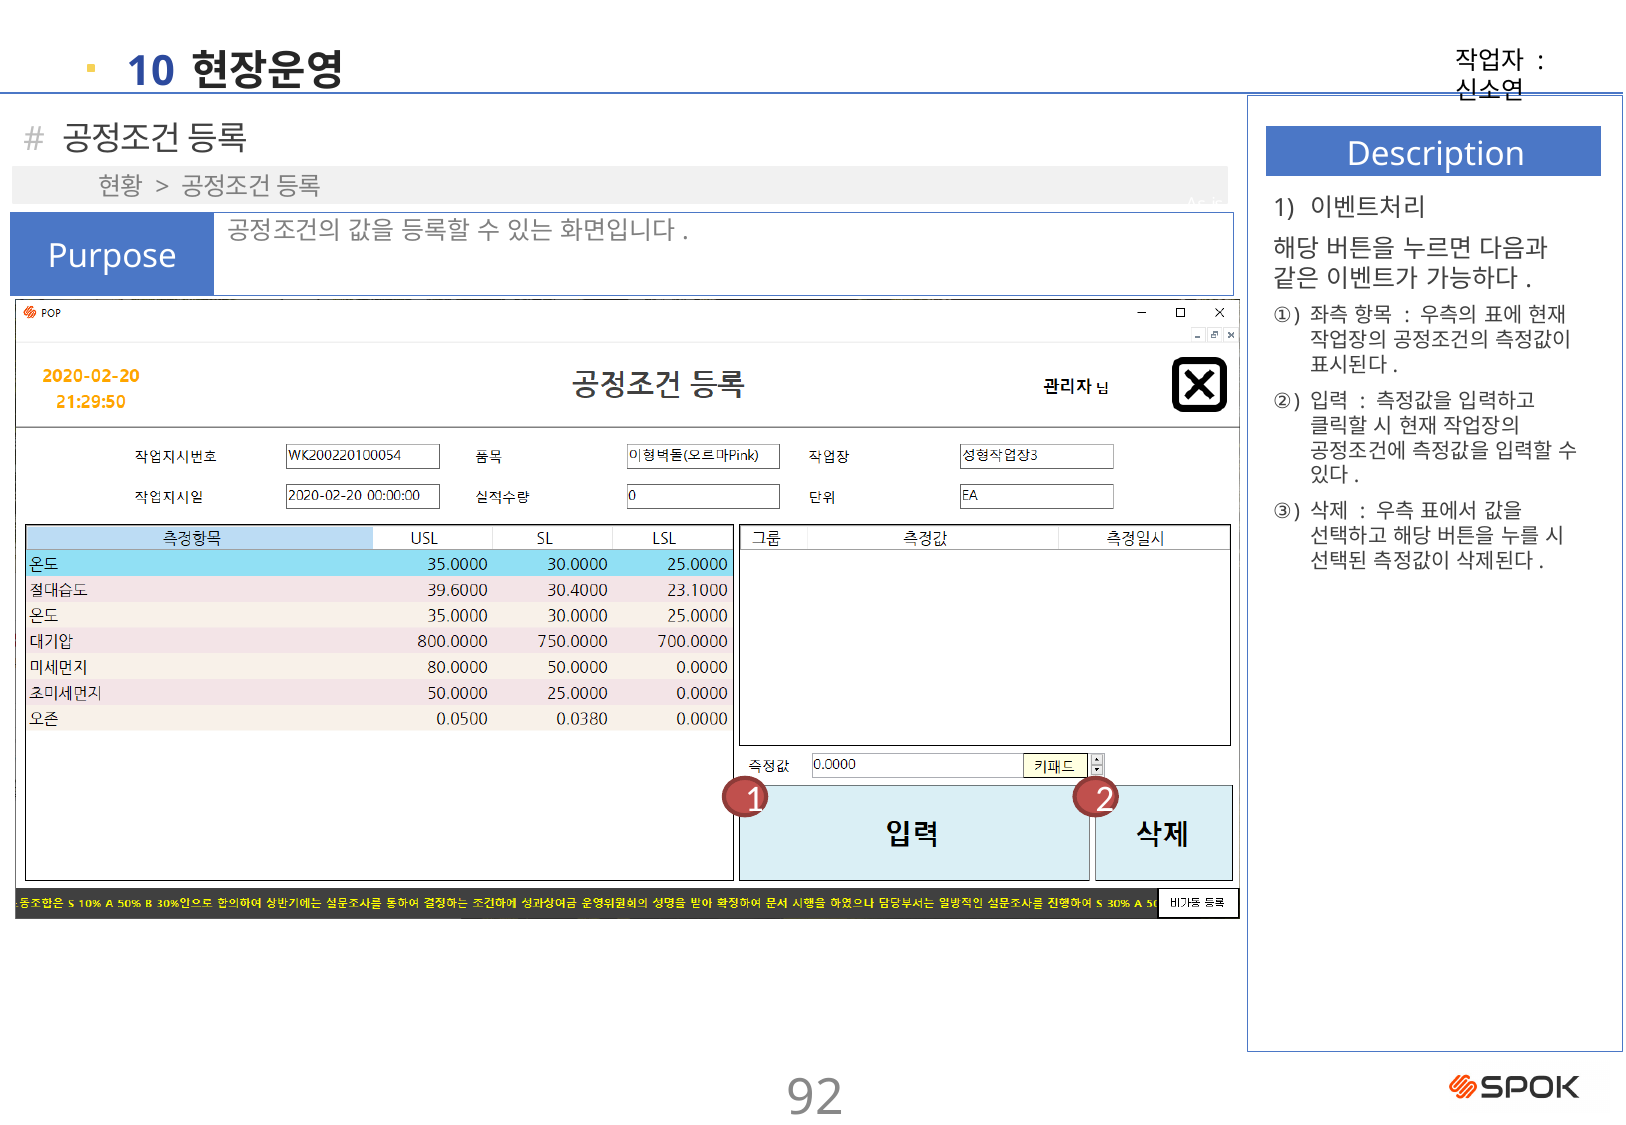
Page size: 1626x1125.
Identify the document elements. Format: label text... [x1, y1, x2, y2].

slide_number 92 [483, 1064, 1142, 1125]
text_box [0, 92, 1623, 1052]
picture [1449, 1060, 1610, 1114]
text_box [11, 166, 1229, 190]
text_box 작업자 : 신소연 [1440, 37, 1625, 94]
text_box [10, 190, 1234, 297]
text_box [87, 42, 408, 92]
picture [15, 299, 1241, 919]
